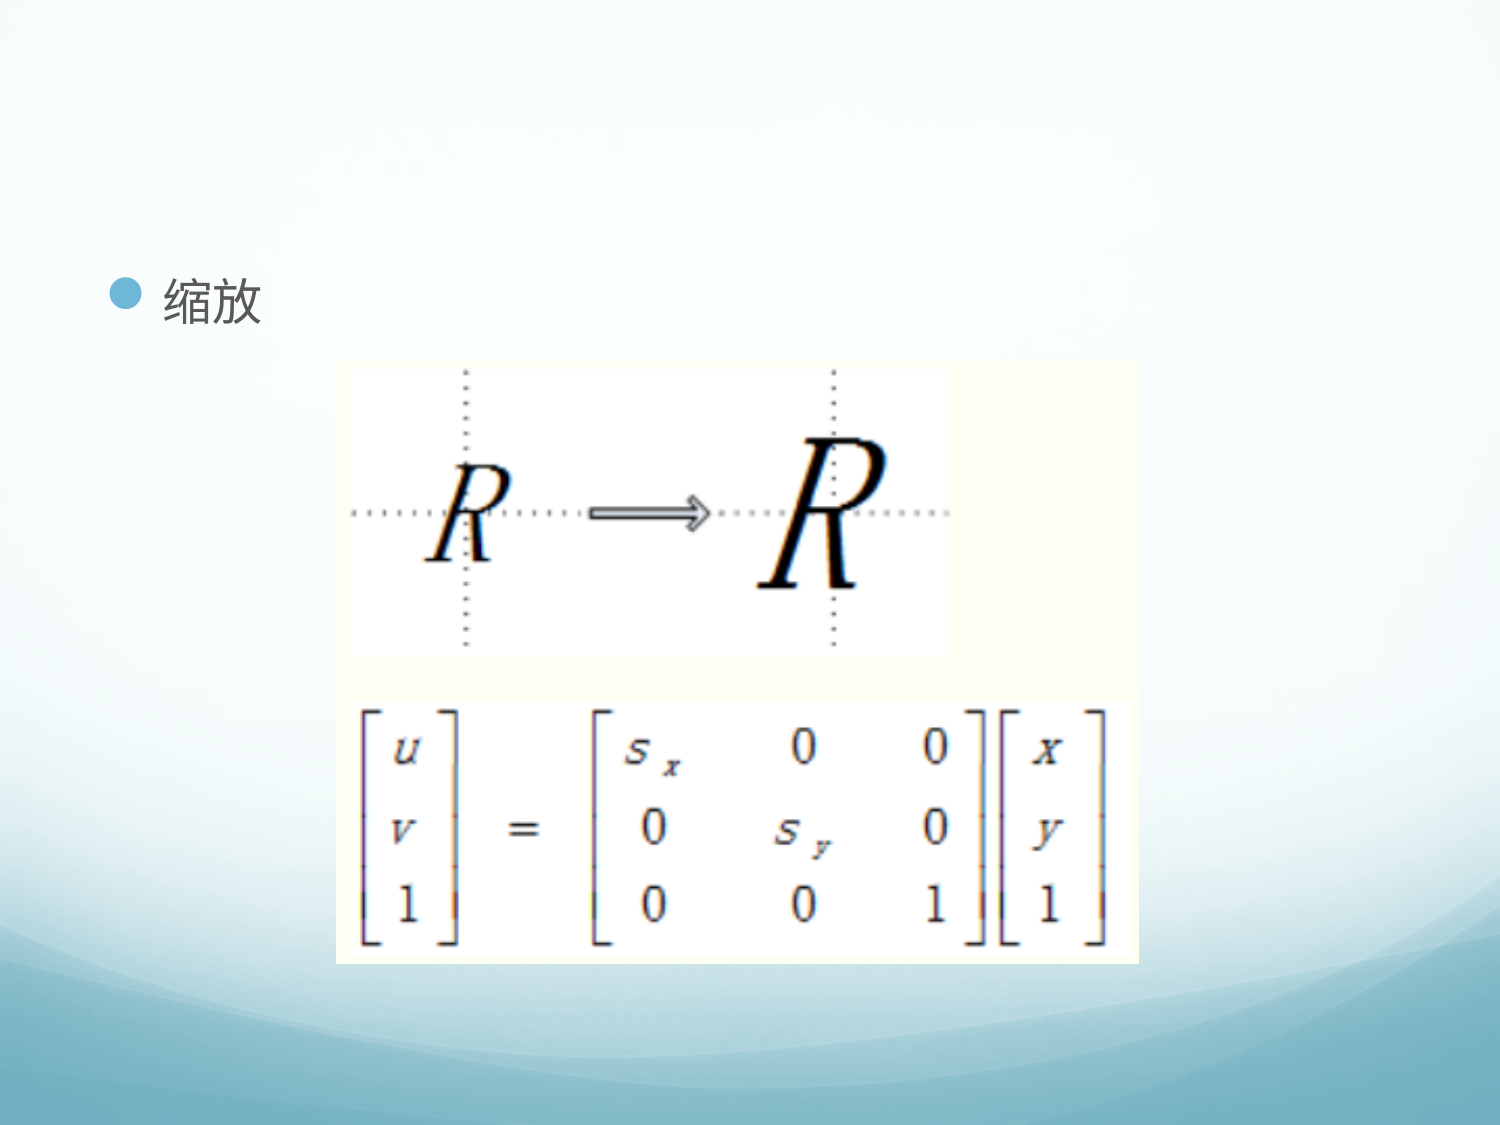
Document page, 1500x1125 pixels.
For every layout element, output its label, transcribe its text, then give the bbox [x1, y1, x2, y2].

picture [335, 361, 1139, 965]
list 缩放 [90, 262, 1410, 975]
